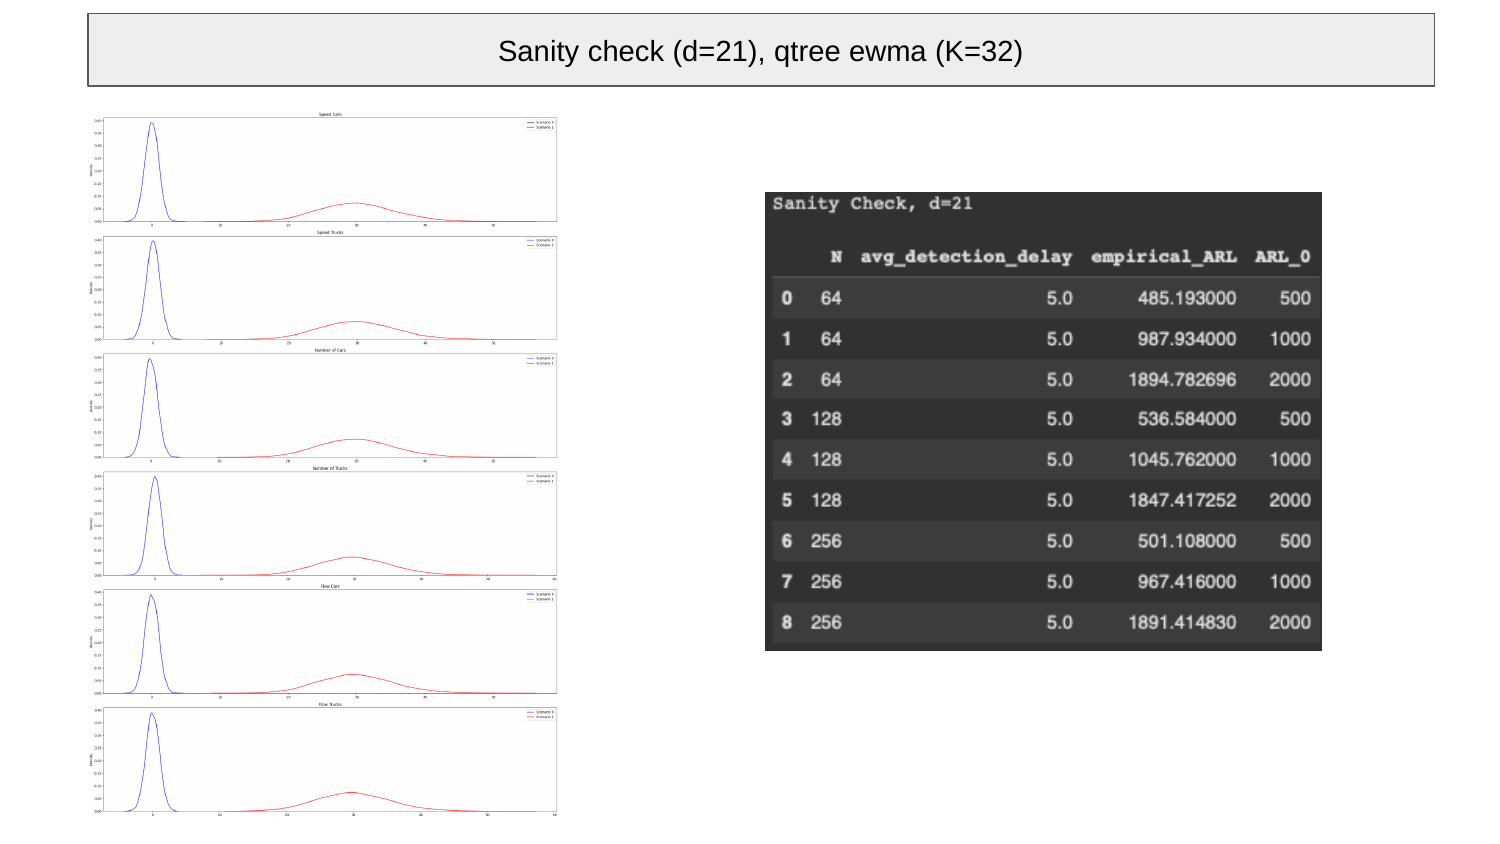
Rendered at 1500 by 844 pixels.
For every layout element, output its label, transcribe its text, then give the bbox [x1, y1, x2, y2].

picture [765, 192, 1323, 651]
text_box Sanity check (d=21), qtree ewma (K=32) [87, 13, 1435, 86]
picture [87, 110, 559, 819]
